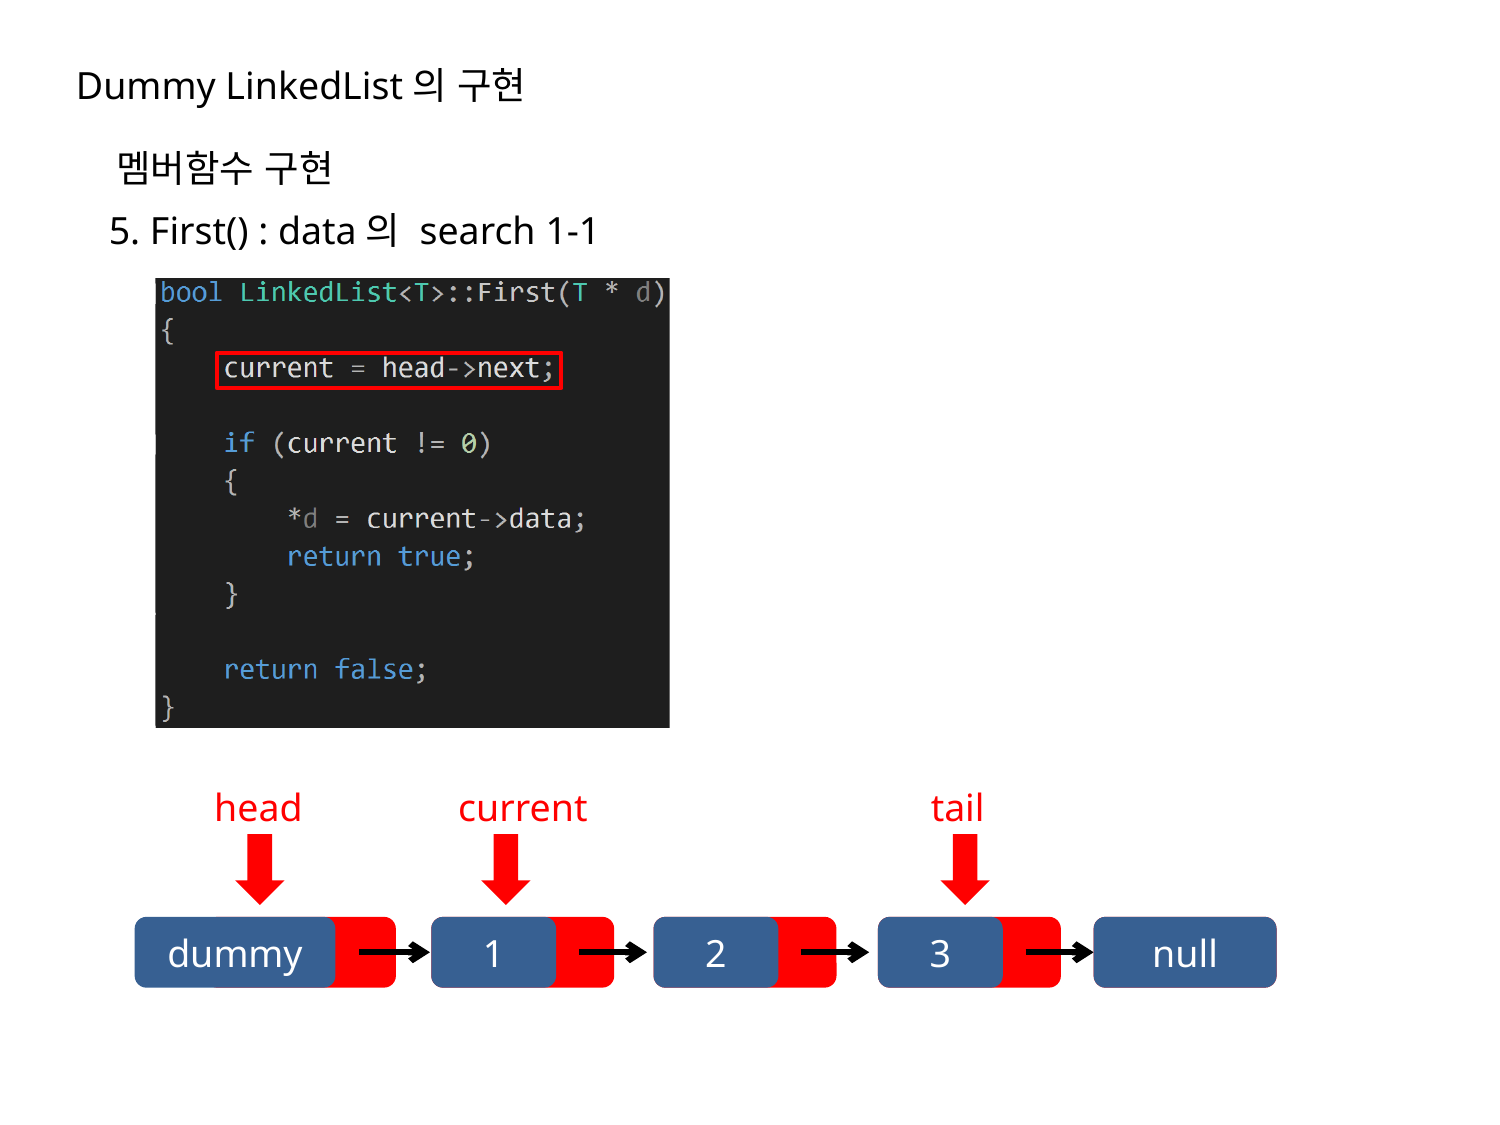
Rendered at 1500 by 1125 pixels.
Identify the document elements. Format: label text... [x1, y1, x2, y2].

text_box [431, 916, 648, 988]
picture [155, 278, 670, 729]
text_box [1093, 916, 1277, 988]
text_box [653, 916, 870, 988]
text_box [200, 776, 317, 906]
text_box 5. First() : data의 search 1-1 [93, 199, 616, 260]
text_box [134, 916, 429, 988]
text_box Dummy LinkedList의 구현 [61, 54, 542, 115]
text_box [916, 776, 999, 906]
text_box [877, 916, 1092, 988]
text_box 멤버함수 구현 [101, 137, 349, 198]
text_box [446, 776, 599, 906]
